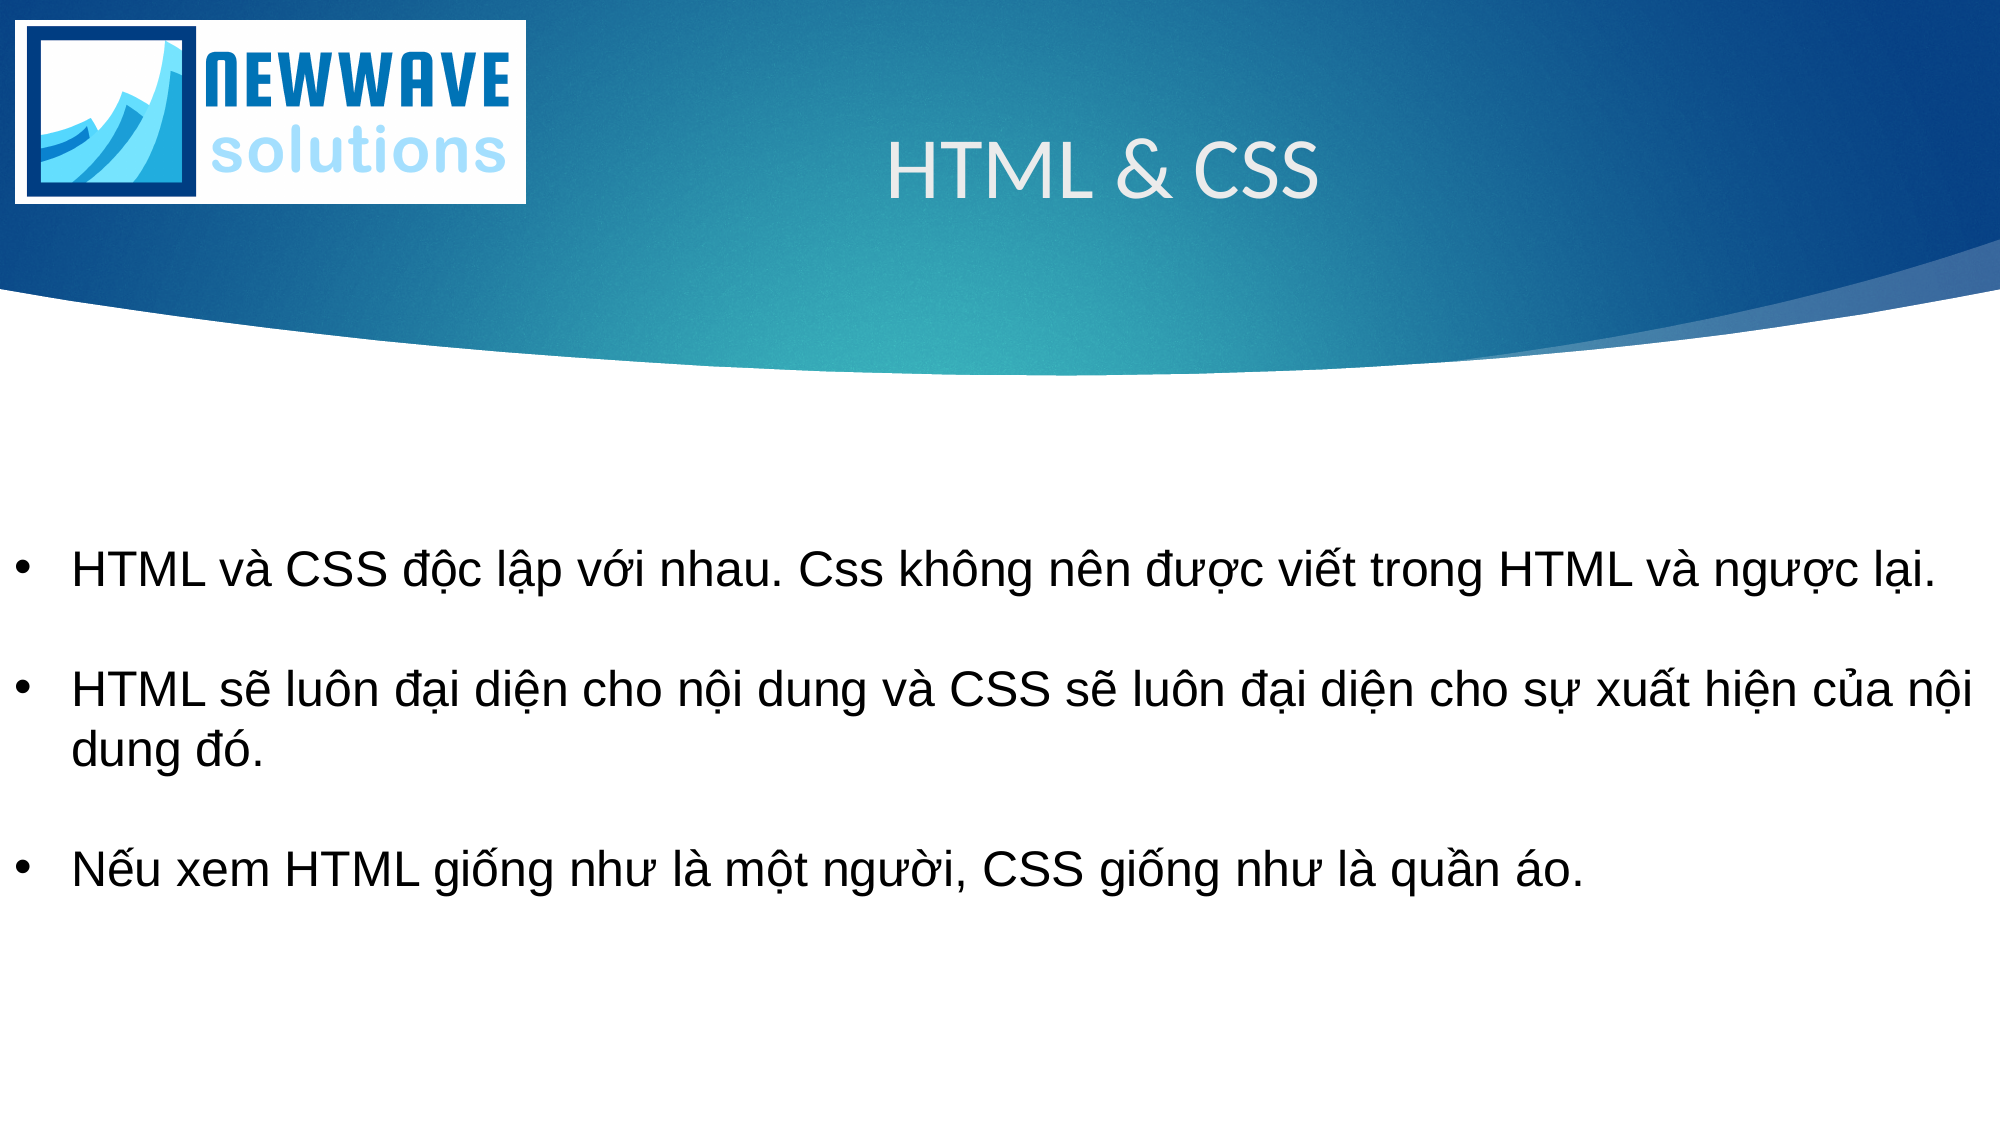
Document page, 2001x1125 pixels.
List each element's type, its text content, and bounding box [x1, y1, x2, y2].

picture [15, 20, 527, 204]
text_box [1453, 239, 2000, 361]
text_box [0, 0, 2000, 375]
text_box HTML và CSS độc lập với nhau. Css không nên được viết trong HTML và ngược lại. HTML sẽ luôn đại diện cho nội dung và CSS sẽ luôn đại diện cho sự xuất hiện của nội dung đó. Nếu xem HTML giống như là một người, CSS giống như là quần áo. [0, 289, 2000, 1125]
text_box HTML & CSS [719, 103, 1488, 270]
